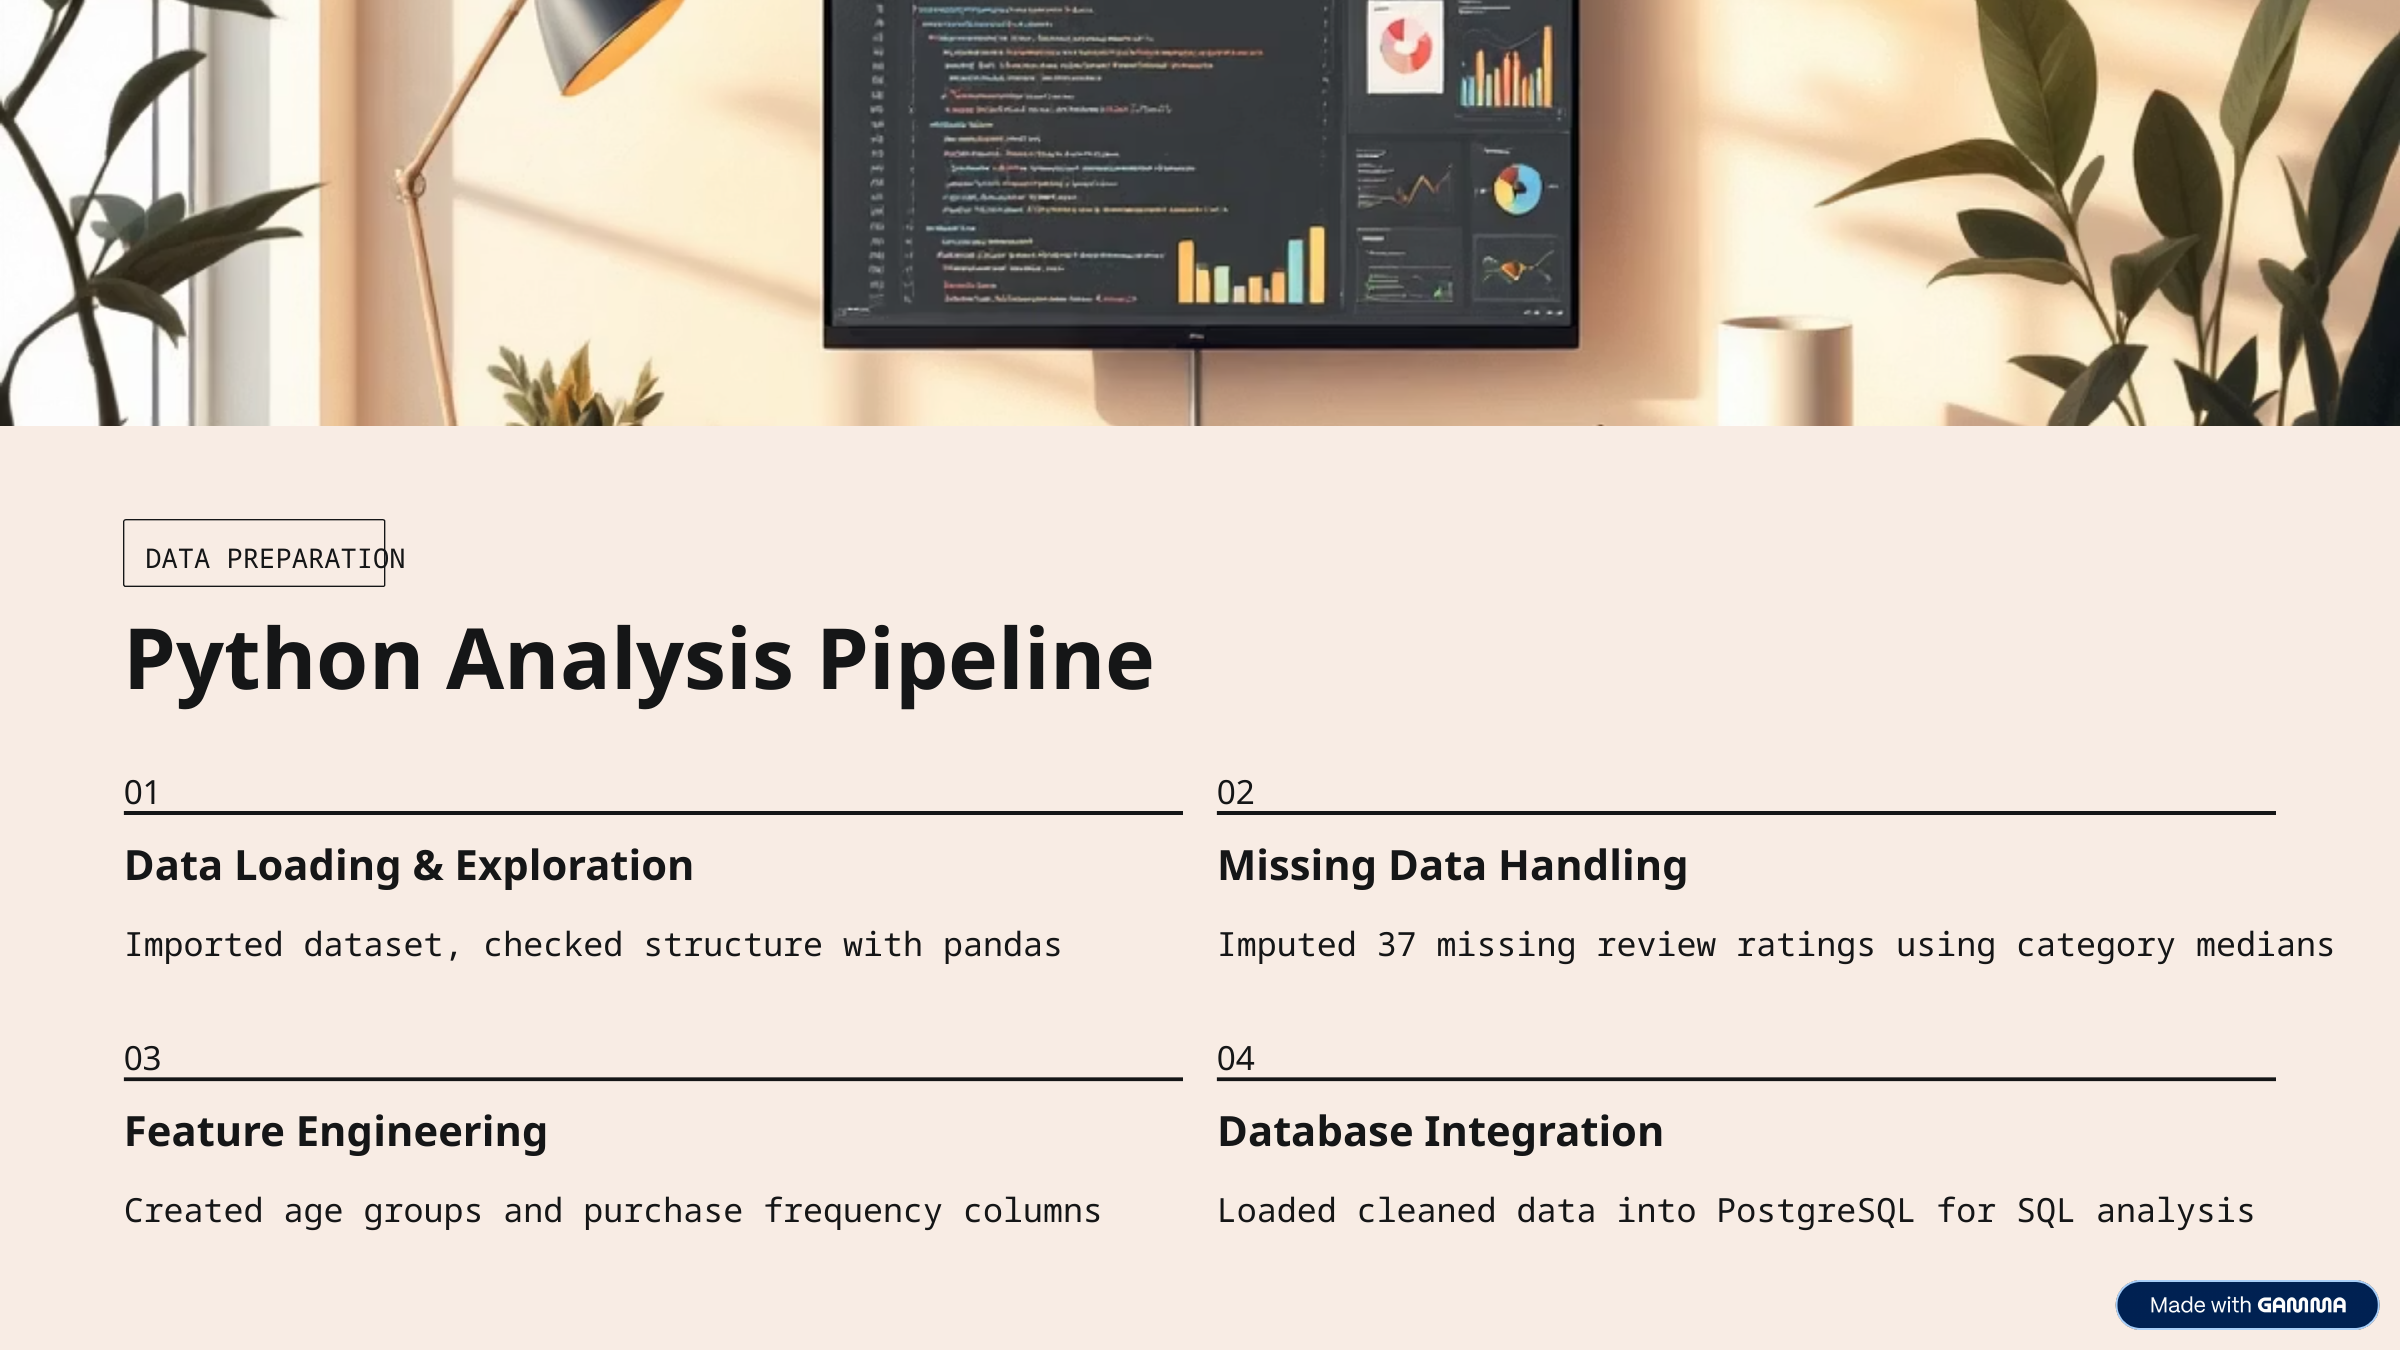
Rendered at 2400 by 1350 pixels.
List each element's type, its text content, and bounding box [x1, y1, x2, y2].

text_box [1216, 811, 2276, 815]
text_box [123, 1077, 1183, 1082]
text_box Loaded cleaned data into PostgreSQL for SQL analysis [1216, 1175, 2276, 1230]
text_box Python Analysis Pipeline [123, 599, 1277, 707]
text_box 03 [123, 1023, 158, 1066]
text_box [123, 519, 385, 587]
picture [2106, 1271, 2389, 1339]
text_box 04 [1216, 1023, 1251, 1066]
text_box 01 [123, 757, 158, 800]
text_box Feature Engineering [123, 1101, 597, 1155]
text_box [1216, 1077, 2276, 1082]
text_box Imported dataset, checked structure with pandas [123, 909, 1183, 964]
text_box Created age groups and purchase frequency columns [123, 1175, 1183, 1230]
text_box Imputed 37 missing review ratings using category medians [1216, 909, 2276, 964]
text_box 02 [1216, 757, 1251, 800]
text_box Data Loading & Exploration [123, 835, 756, 889]
picture [0, 0, 2400, 426]
text_box Missing Data Handling [1217, 835, 1738, 889]
text_box DATA PREPARATION [145, 531, 364, 575]
text_box Database Integration [1217, 1101, 1706, 1155]
text_box [123, 811, 1183, 815]
